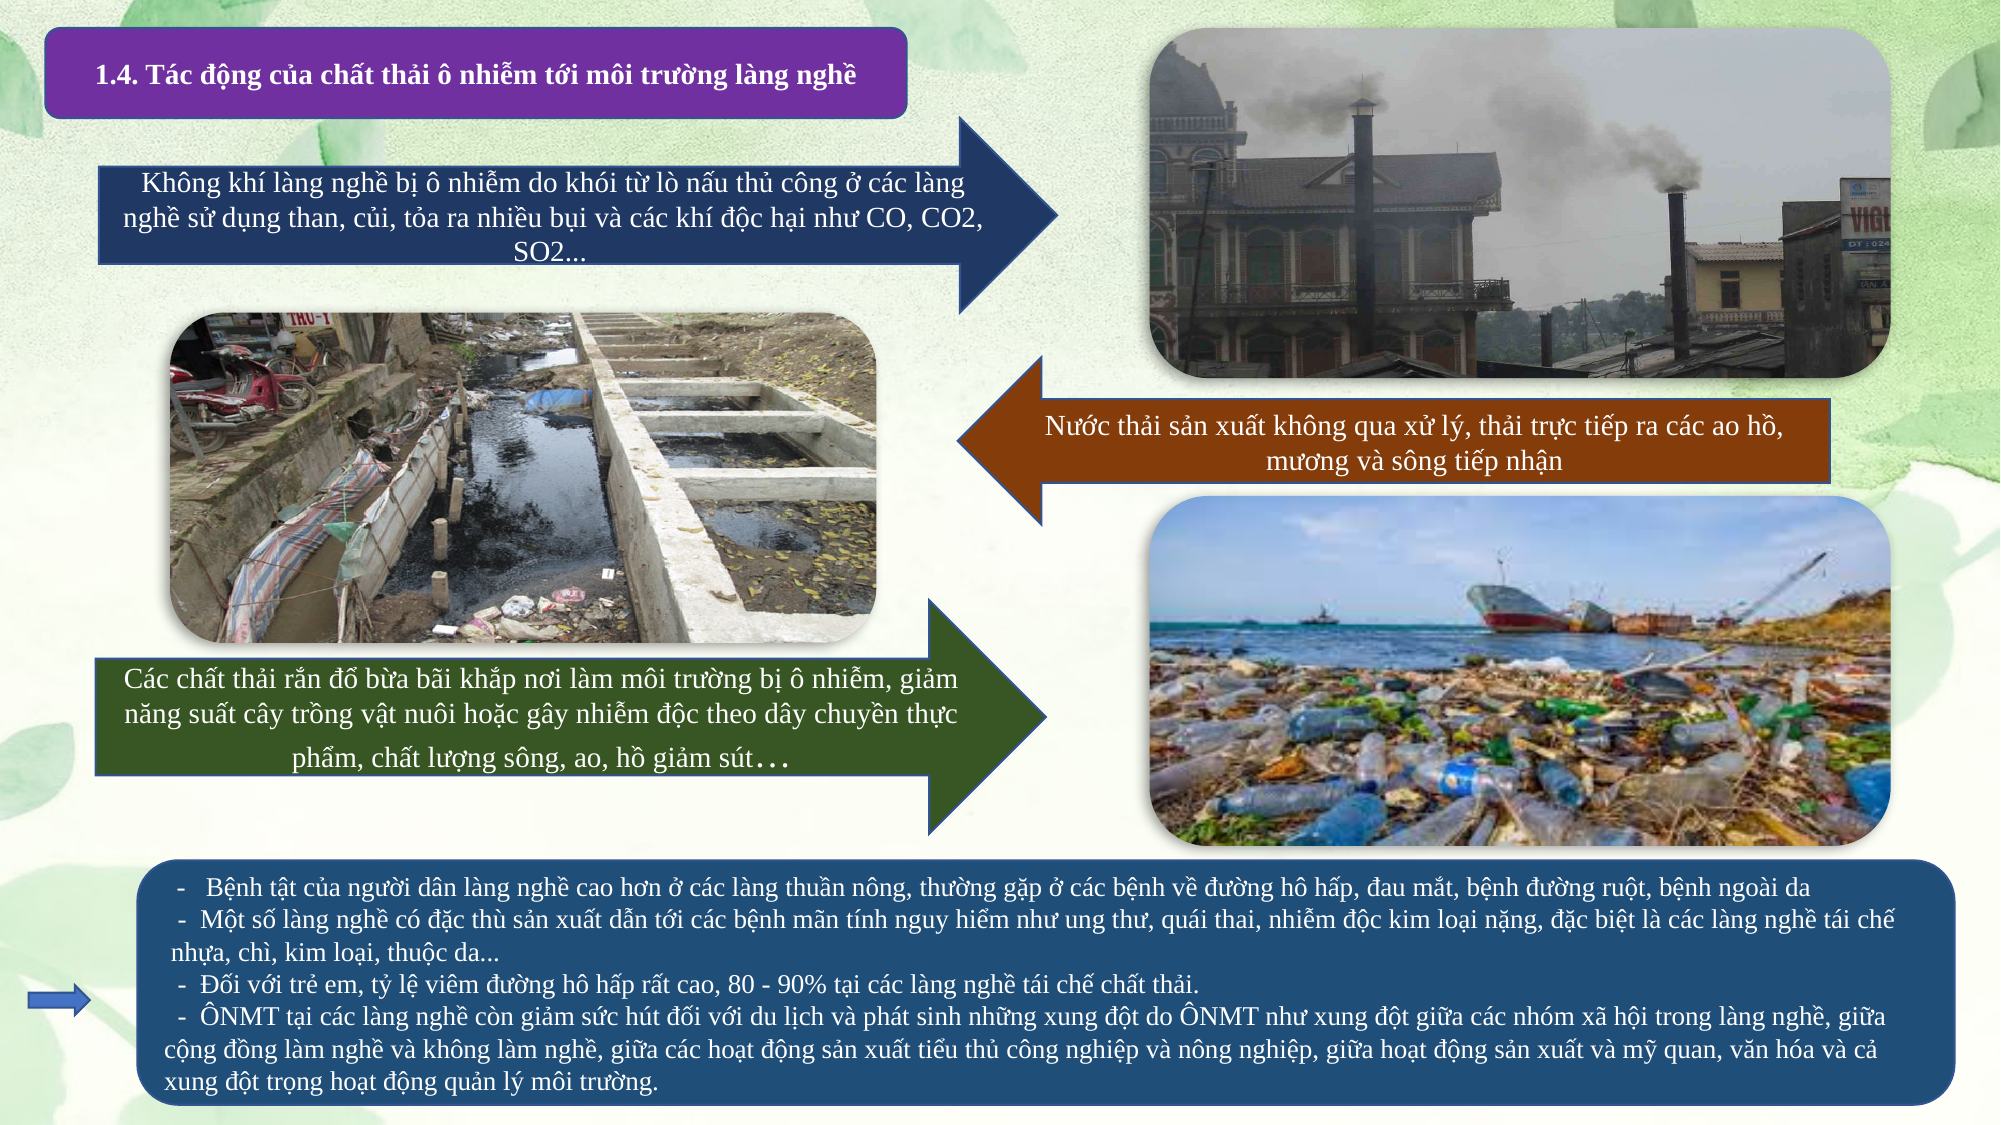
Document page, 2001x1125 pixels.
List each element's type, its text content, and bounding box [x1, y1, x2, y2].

text_box [27, 982, 92, 1018]
text_box - Bệnh tật của người dân làng nghề cao hơn ở các làng thuần nông, thường gặp ở các bệnh về đường hô hấp, đau mắt, bệnh đường ruột, bệnh ngoài da - Một số làng nghề có đặc thù sản xuất dẫn tới các bệnh mãn tính nguy hiểm như ung thư, quái thai, nhiễm độc kim loại nặng, đặc biệt là các làng nghề tái chế nhựa, chì, kim loại, thuộc da... - Đối với trẻ em, tỷ lệ viêm đường hô hấp rất cao, 80 - 90% tại các làng nghề tái chế chất thải. - ÔNMT tại các làng nghề còn giảm sức hút đối với du lịch và phát sinh những xung đột do ÔNMT như xung đột giữa các nhóm xã hội trong làng nghề, giữa cộng đồng làm nghề và không làm nghề, giữa các hoạt động sản xuất tiểu thủ công nghiệp và nông nghiệp, giữa hoạt động sản xuất và mỹ quan, văn hóa và cả xung đột trọng hoạt động quản lý môi trường. [136, 859, 1956, 1106]
text_box 1.4. Tác động của chất thải ô nhiễm tới môi trường làng nghề [44, 26, 908, 120]
picture [0, 0, 2001, 1125]
text_box Nước thải sản xuất không qua xử lý, thải trực tiếp ra các ao hồ, mương và sông tiếp nhận [956, 354, 1831, 528]
text_box Không khí làng nghề bị ô nhiễm do khói từ lò nấu thủ công ở các làng nghề sử dụng than, củi, tỏa ra nhiều bụi và các khí độc hại như CO, CO2, SO2... [97, 115, 1059, 316]
text_box Các chất thải rắn đổ bừa bãi khắp nơi làm môi trường bị ô nhiễm, giảm năng suất cây trồng vật nuôi hoặc gây nhiễm độc theo dây chuyền thực phẩm, chất lượng sông, ao, hồ giảm sút… [94, 597, 1048, 837]
